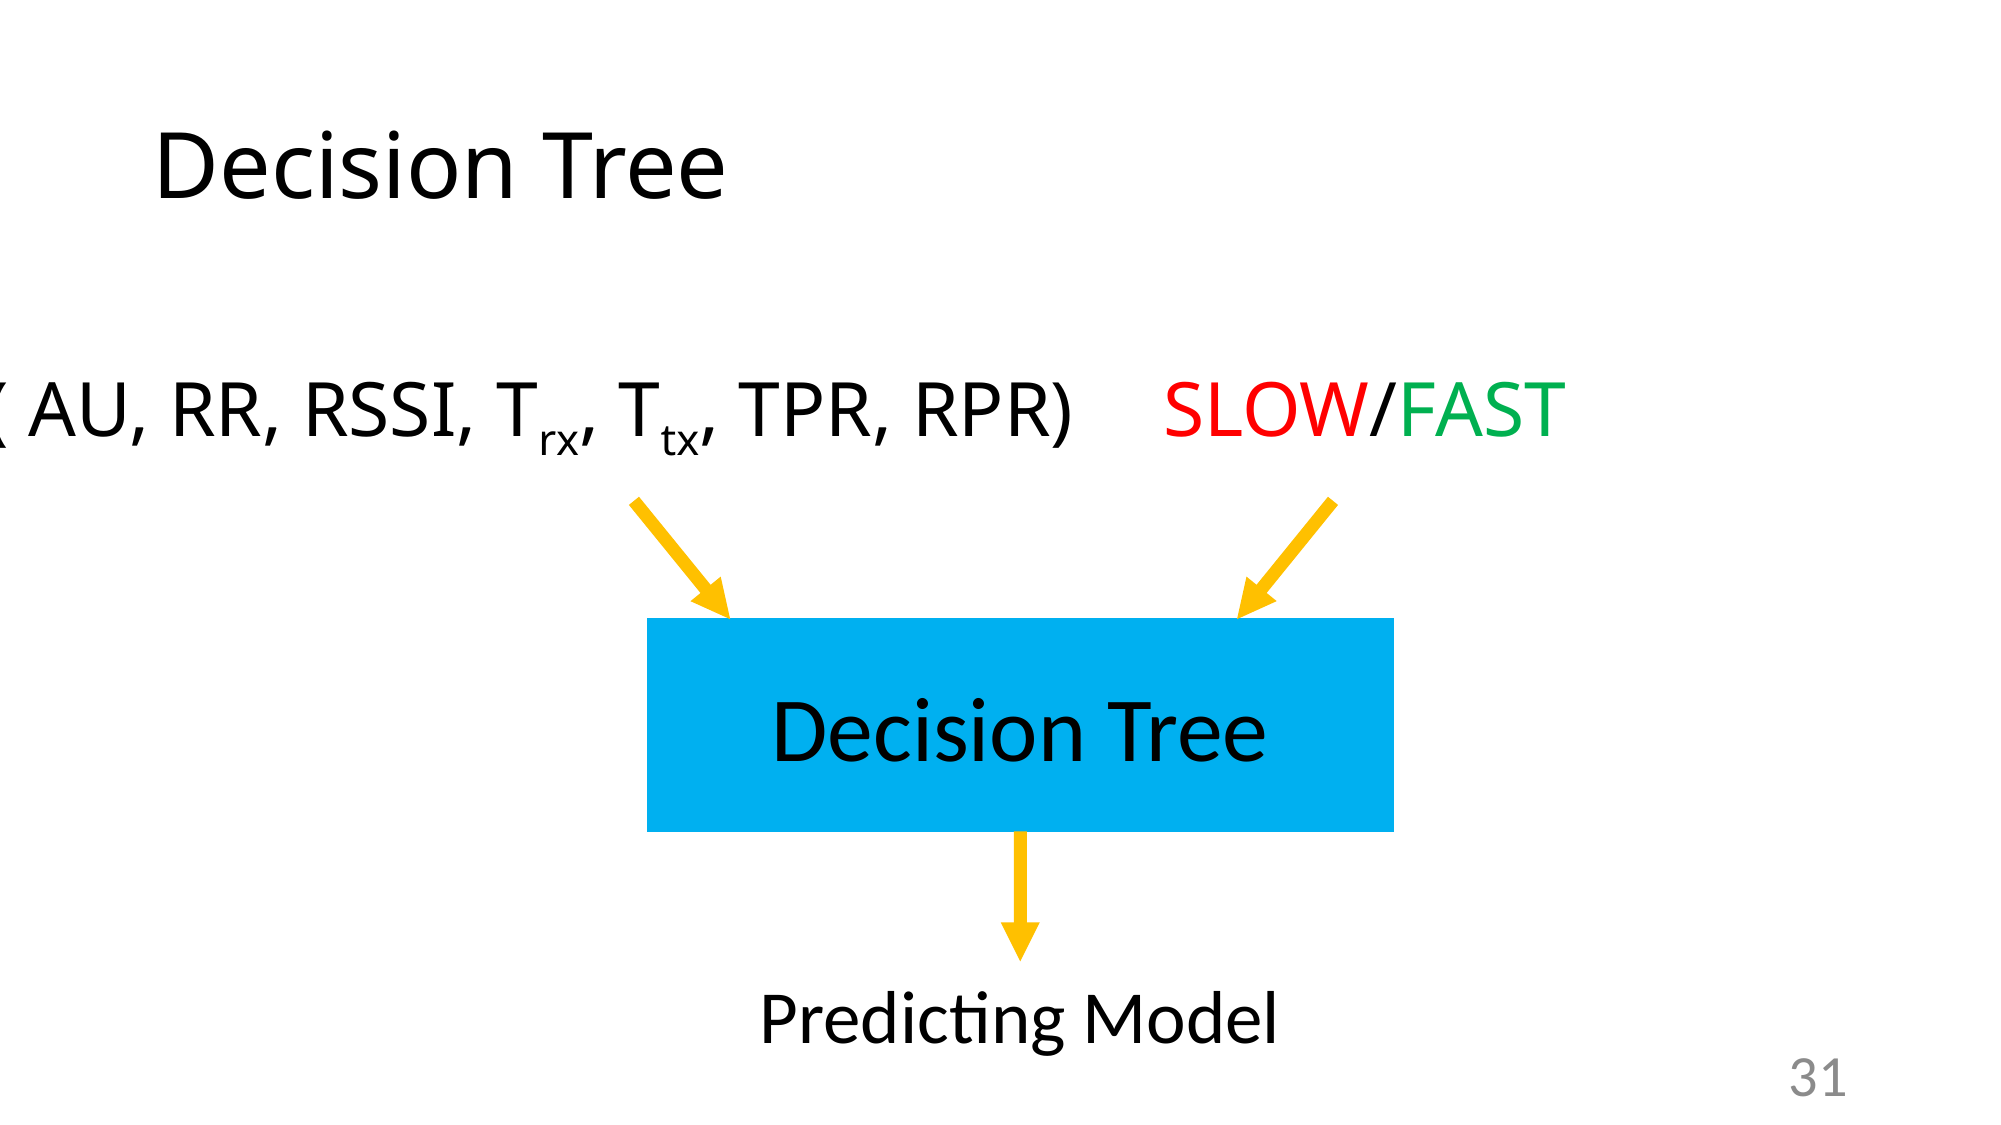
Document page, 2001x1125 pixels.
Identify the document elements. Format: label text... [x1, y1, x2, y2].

text_box SLOW/FAST [1148, 353, 1581, 459]
text_box ( AU, RR, RSSI, Trx, Ttx, TPR, RPR) [0, 353, 1089, 471]
text_box Predicting Model [745, 961, 1296, 1067]
slide_number 31 [1412, 1042, 1863, 1103]
text_box Decision Tree [647, 618, 1394, 832]
title Decision Tree [137, 59, 1863, 278]
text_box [633, 500, 731, 620]
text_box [1236, 500, 1333, 620]
